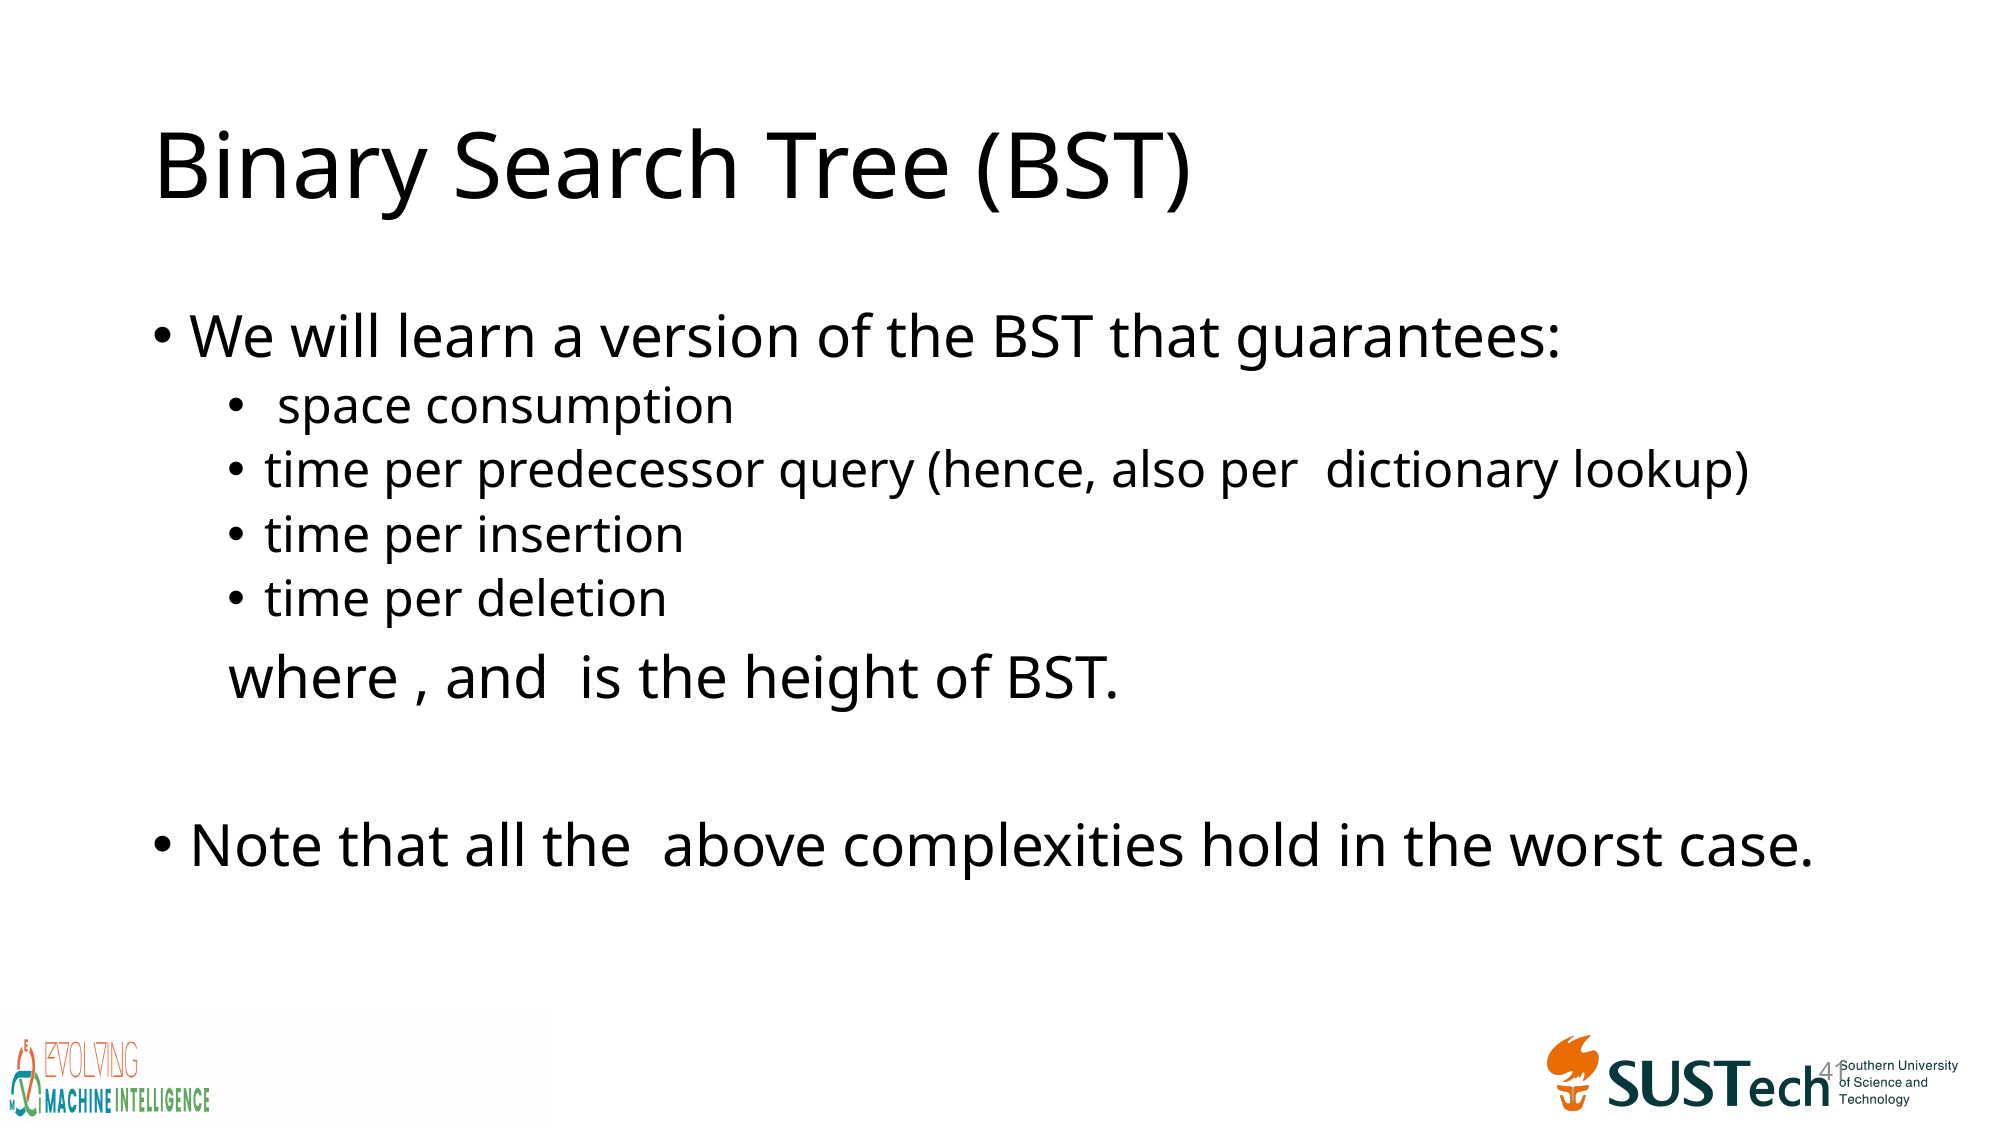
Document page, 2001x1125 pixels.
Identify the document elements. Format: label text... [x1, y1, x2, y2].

picture [1547, 1035, 1958, 1111]
picture [0, 1012, 547, 1125]
title Binary Search Tree (BST) [137, 59, 1863, 278]
slide_number 41 [1412, 1042, 1863, 1103]
